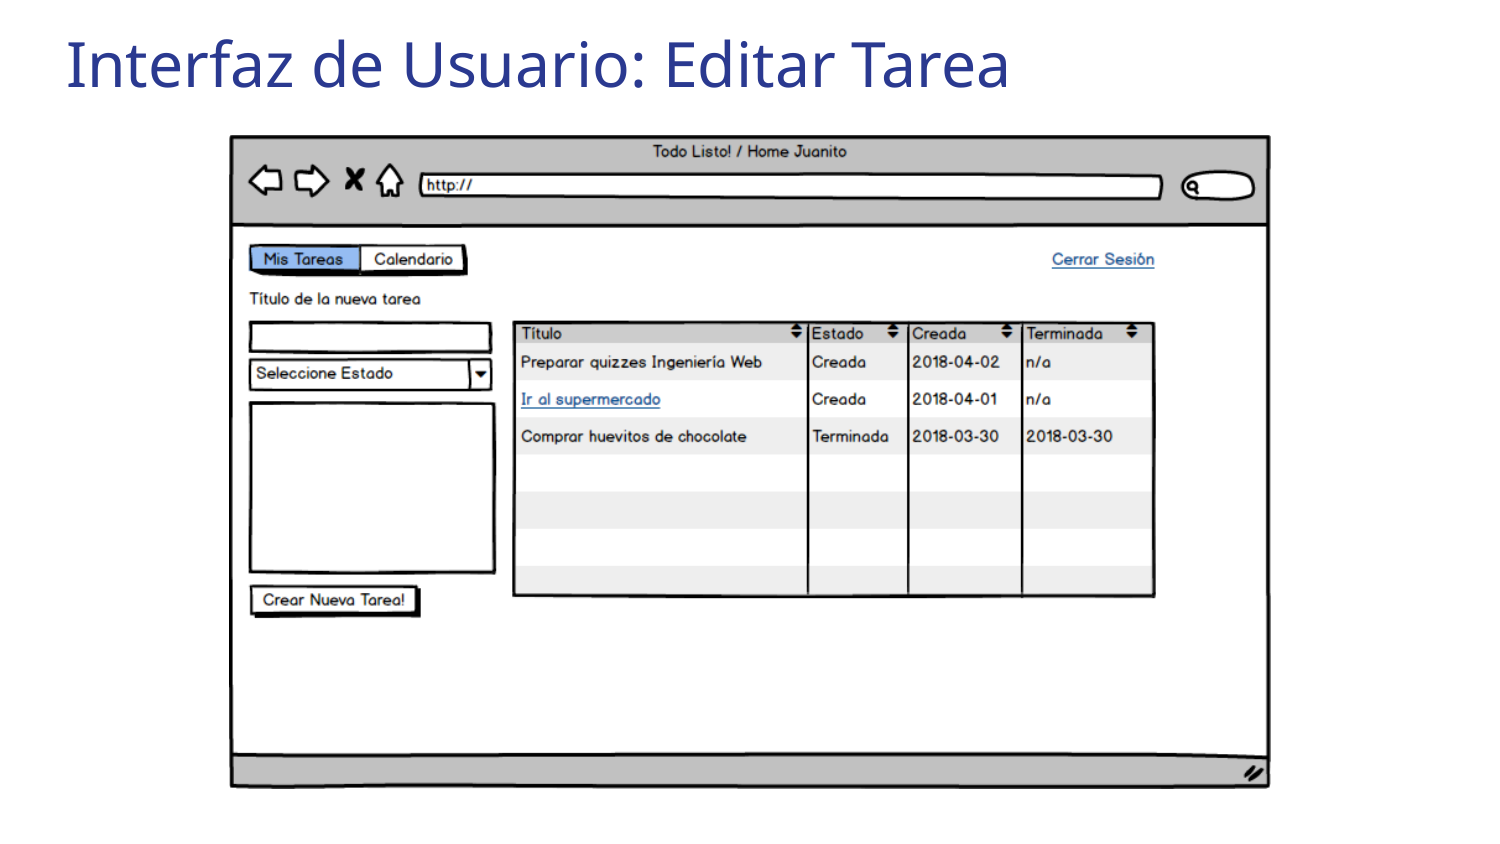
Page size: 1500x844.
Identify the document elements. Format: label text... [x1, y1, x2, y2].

picture [229, 135, 1271, 789]
title Interfaz de Usuario: Editar Tarea [51, 9, 1449, 110]
